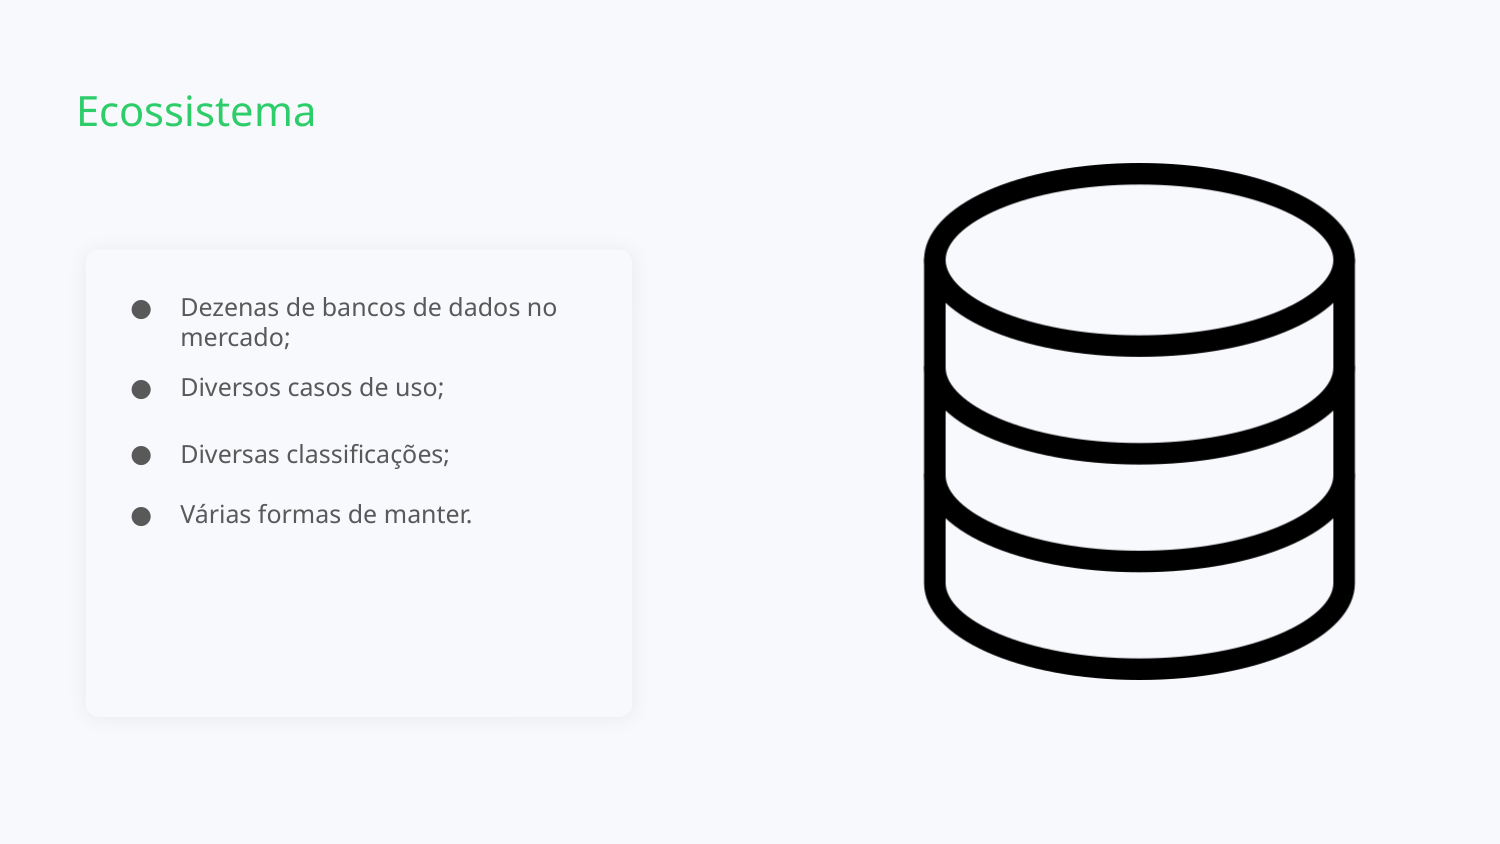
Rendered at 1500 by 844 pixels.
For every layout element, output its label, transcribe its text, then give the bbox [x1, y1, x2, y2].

text_box Várias formas de manter. [90, 484, 595, 544]
text_box [85, 249, 633, 718]
text_box Dezenas de bancos de dados no mercado; [90, 276, 654, 356]
text_box Diversos casos de uso; [90, 356, 698, 417]
text_box Ecossistema [76, 84, 1214, 135]
picture [881, 163, 1398, 680]
text_box [90, 490, 607, 551]
text_box Diversas classificações; [90, 423, 698, 484]
